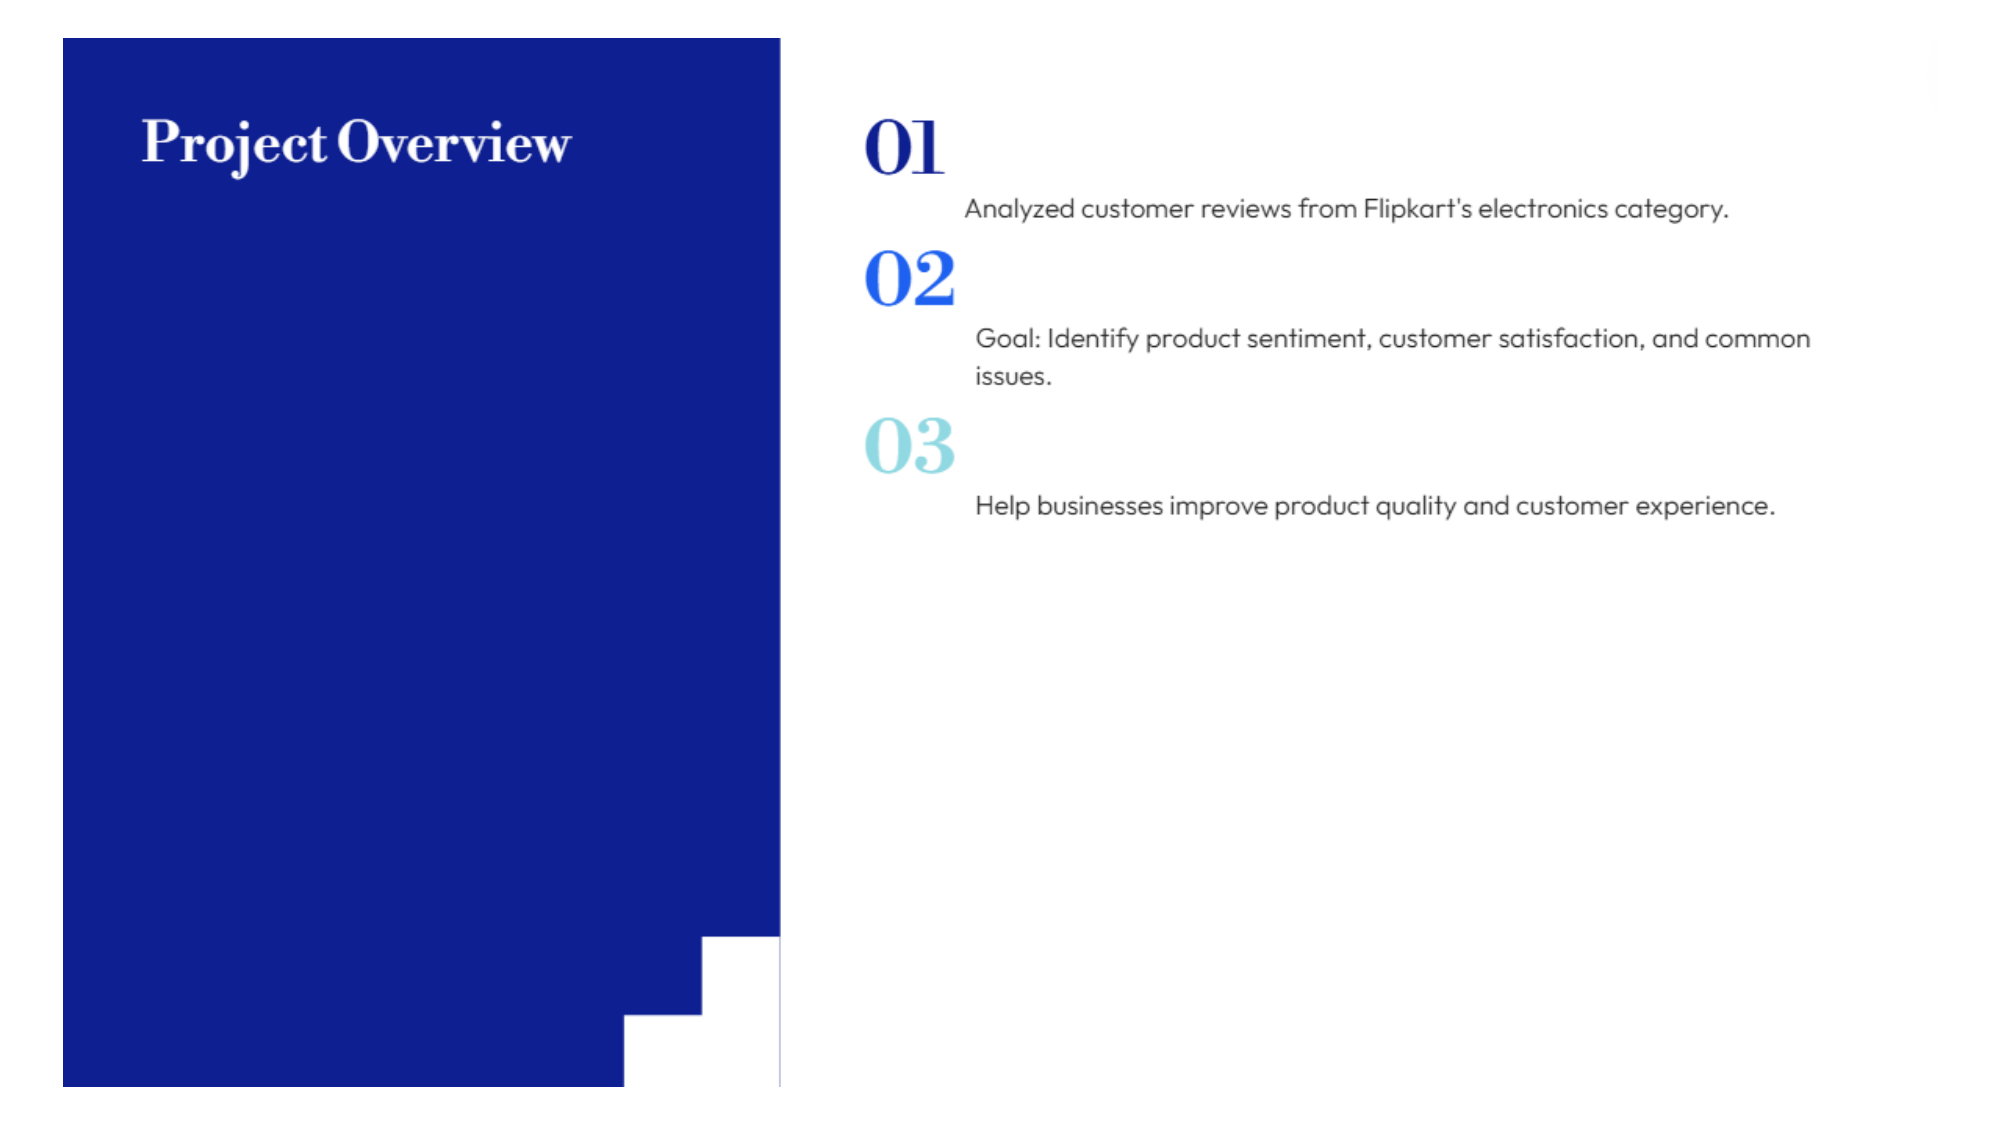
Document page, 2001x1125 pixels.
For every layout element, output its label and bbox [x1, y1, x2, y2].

picture [63, 38, 1937, 1087]
